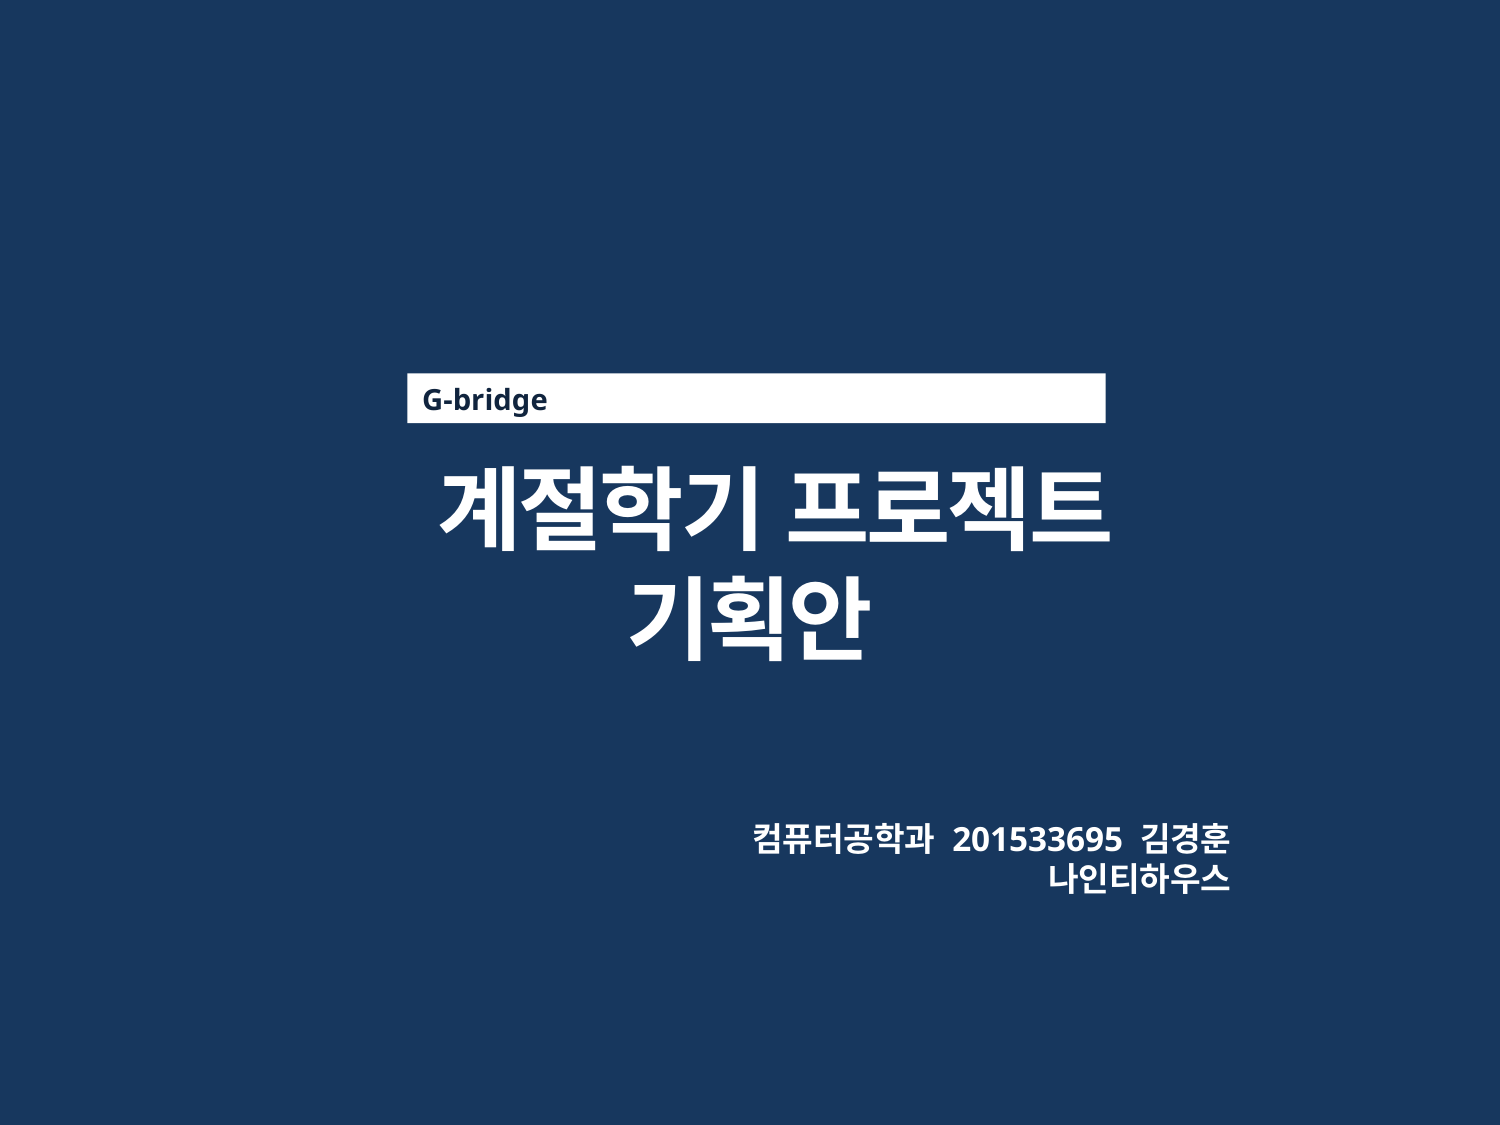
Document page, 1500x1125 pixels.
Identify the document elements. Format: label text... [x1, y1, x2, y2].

text_box G-bridge [407, 373, 1106, 424]
text_box 컴퓨터공학과 201533695 김경훈 나인티하우스 [656, 810, 1247, 906]
text_box 계절학기 프로젝트 기획안 [301, 444, 1199, 679]
